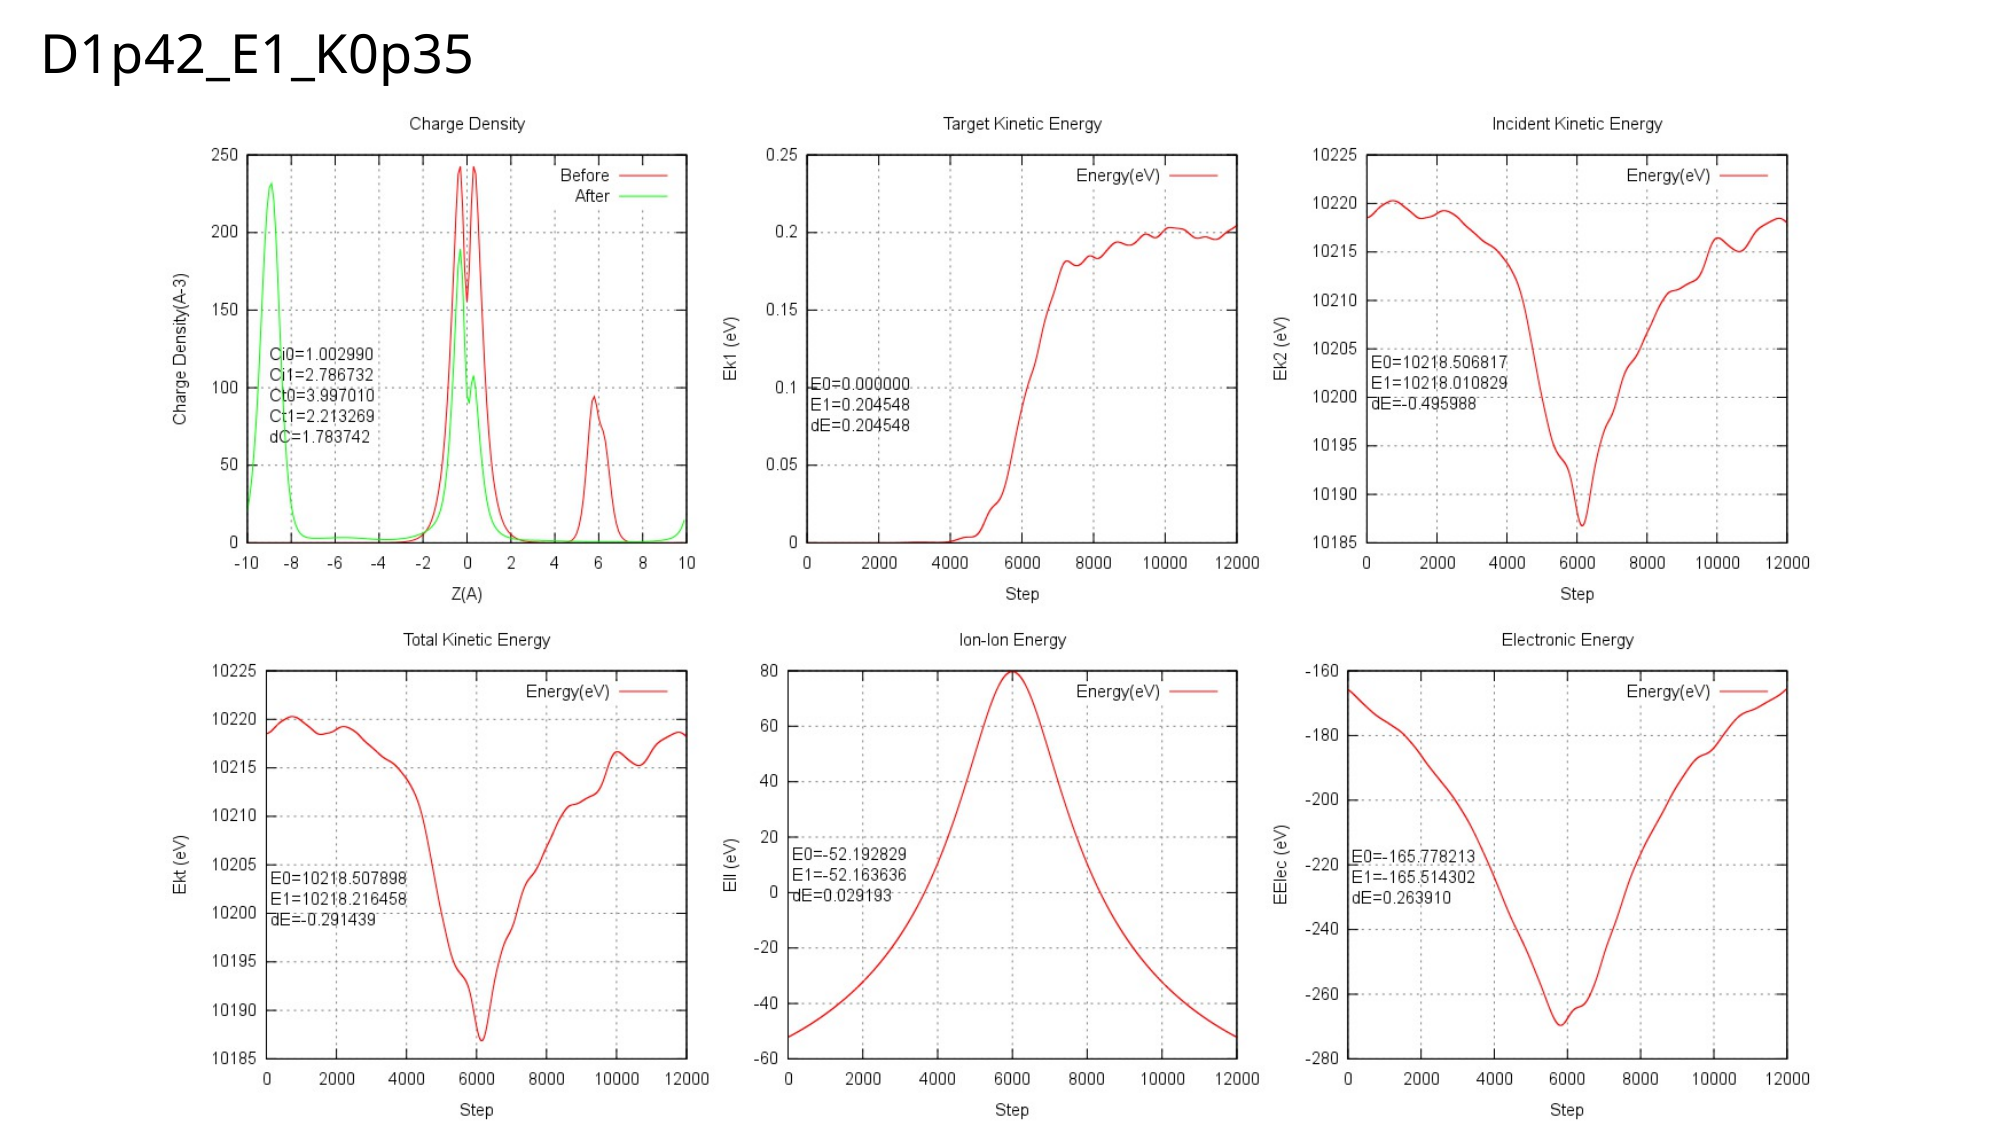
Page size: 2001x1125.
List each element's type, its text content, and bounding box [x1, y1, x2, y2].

title D1p42_E1_K0p35 [25, 19, 772, 94]
picture [164, 93, 1816, 1125]
